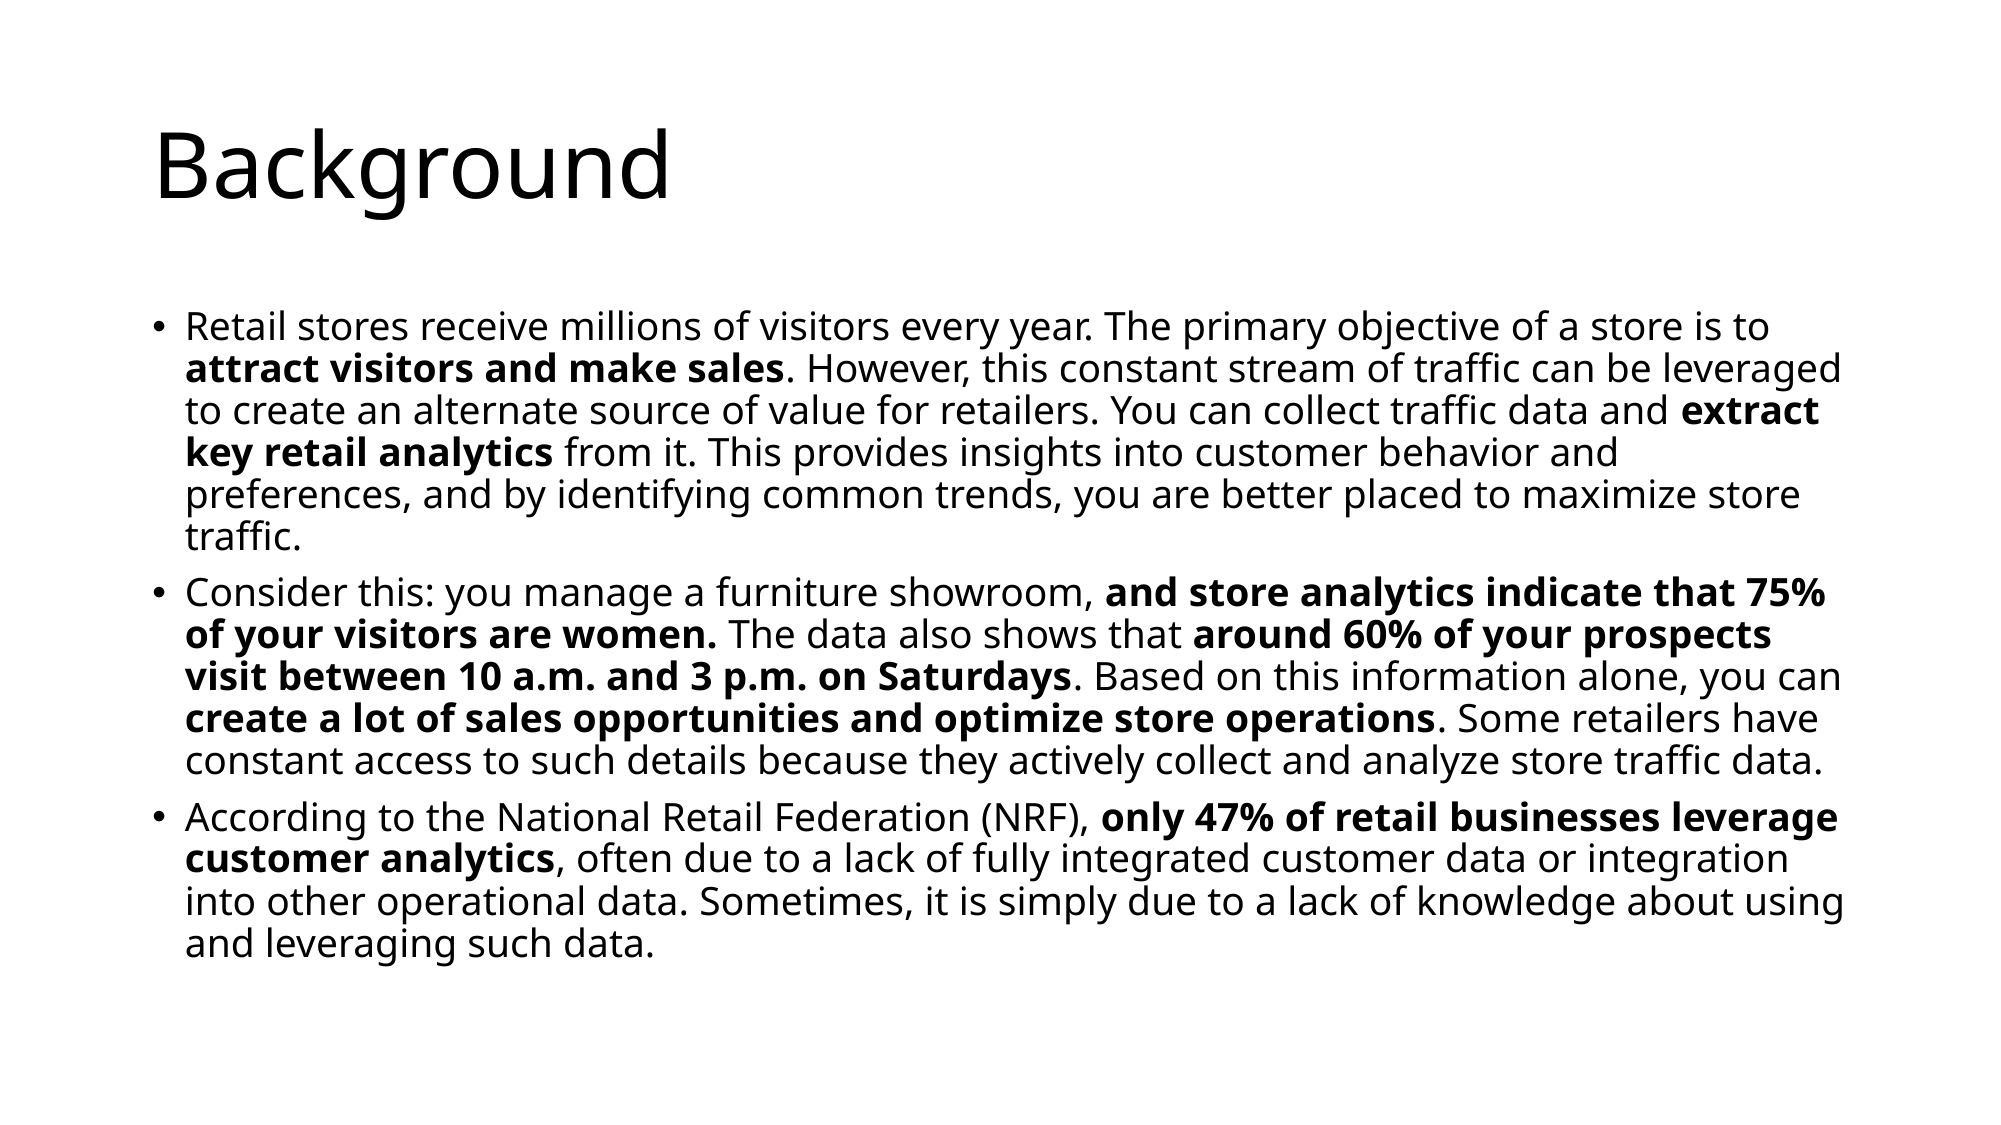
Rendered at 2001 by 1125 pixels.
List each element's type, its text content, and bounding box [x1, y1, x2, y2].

title Background [137, 59, 1863, 278]
list Retail stores receive millions of visitors every year. The primary objective of a store is to attract visitors and make sales. However, this constant stream of traffic can be leveraged to create an alternate source of value for retailers. You can collect traffic data and extract key retail analytics from it. This provides insights into customer behavior and preferences, and by identifying common trends, you are better placed to maximize store traffic. Consider this: you manage a furniture showroom, and store analytics indicate that 75% of your visitors are women. The data also shows that around 60% of your prospects visit between 10 a.m. and 3 p.m. on Saturdays. Based on this information alone, you can create a lot of sales opportunities and optimize store operations. Some retailers have constant access to such details because they actively collect and analyze store traffic data. According to the National Retail Federation (NRF), only 47% of retail businesses leverage customer analytics, often due to a lack of fully integrated customer data or integration into other operational data. Sometimes, it is simply due to a lack of knowledge about using and leveraging such data. [137, 299, 1863, 1014]
